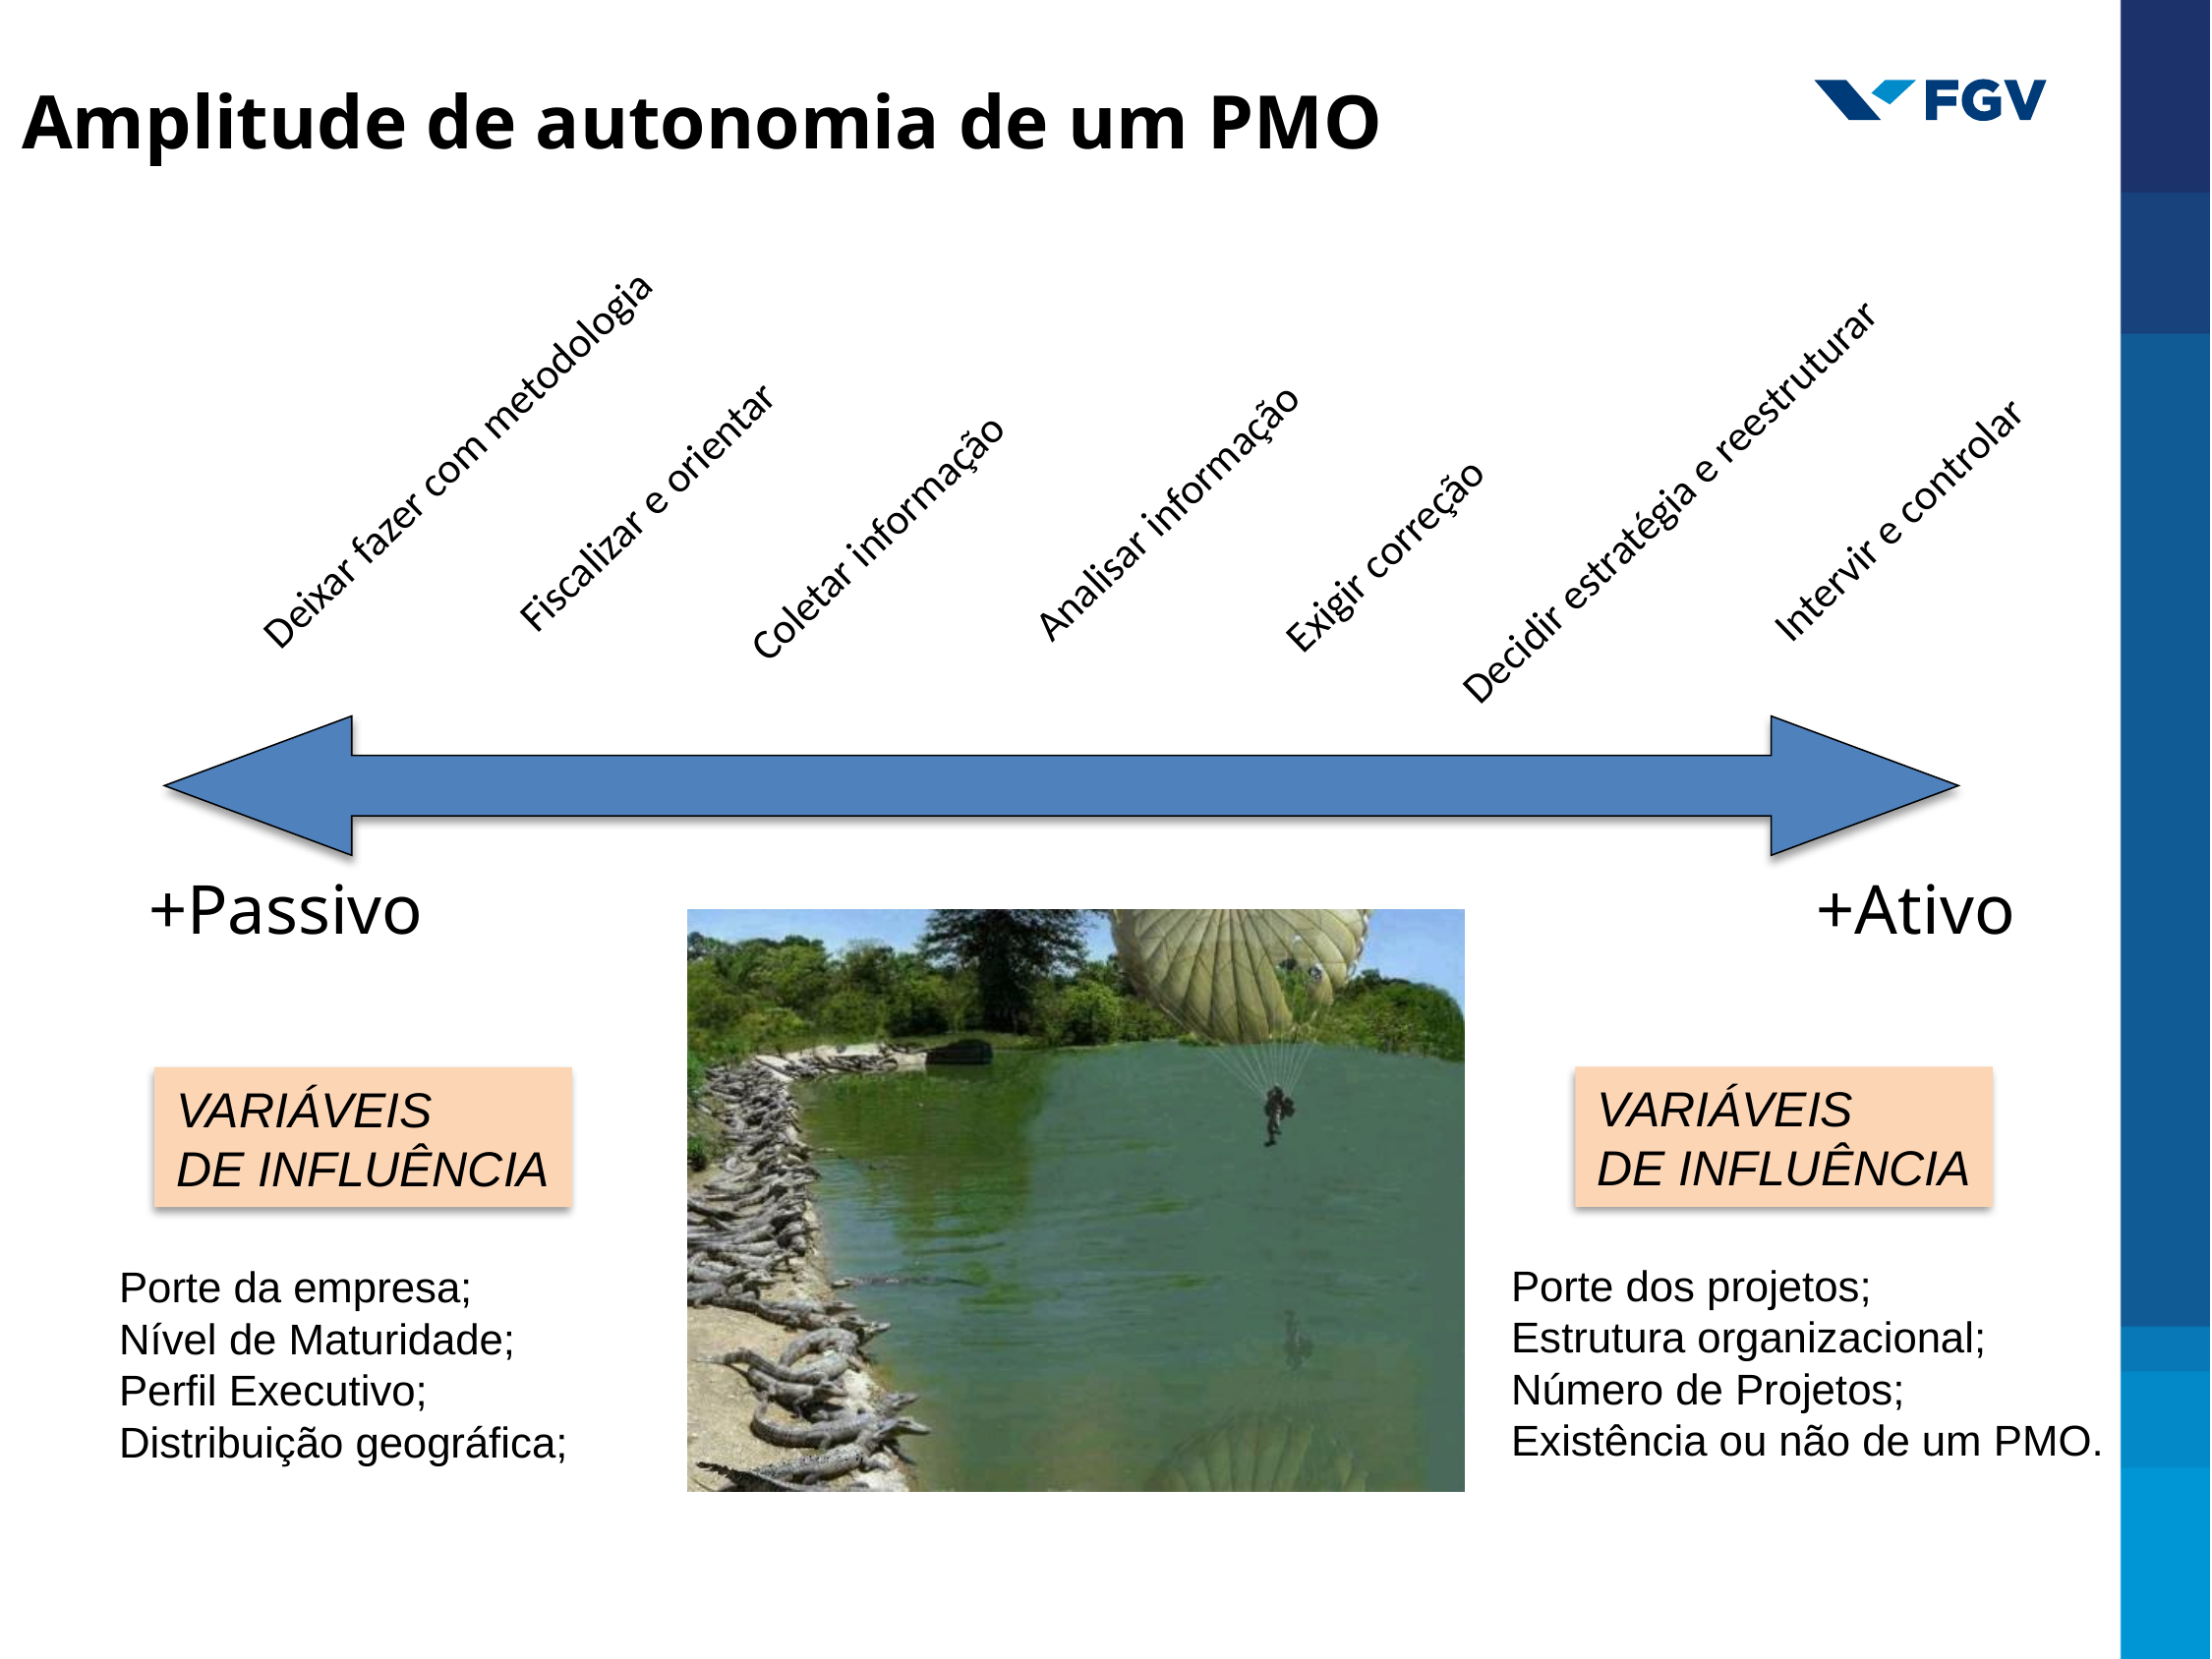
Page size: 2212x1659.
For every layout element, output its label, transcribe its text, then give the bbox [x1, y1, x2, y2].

title Amplitude de autonomia de um PMO [0, 0, 1995, 175]
text_box [164, 715, 1959, 856]
text_box Coletar informação [714, 376, 1037, 694]
text_box Porte dos projetos; Estrutura organizacional; Número de Projetos; Existência ou não de um PMO. [1488, 1247, 2212, 1476]
text_box Fiscalizar e orientar [484, 344, 809, 664]
text_box Intervir e controlar [1738, 361, 2058, 674]
text_box VARIÁVEIS DE INFLUÊNCIA [153, 1066, 572, 1208]
text_box Porte da empresa; Nível de Maturidade; Perfil Executivo; Distribuição geográfica; [96, 1248, 591, 1529]
text_box Exigir correção [1250, 422, 1518, 685]
text_box Deixar fazer com metodologia [227, 233, 685, 681]
text_box Decidir estratégia e reestruturar [1426, 262, 1911, 736]
picture [2, 0, 2210, 1659]
text_box +Passivo [126, 855, 446, 959]
text_box +Ativo [1793, 855, 2037, 958]
text_box VARIÁVEIS DE INFLUÊNCIA [1575, 1066, 1994, 1207]
text_box Analisar informação [999, 347, 1332, 673]
